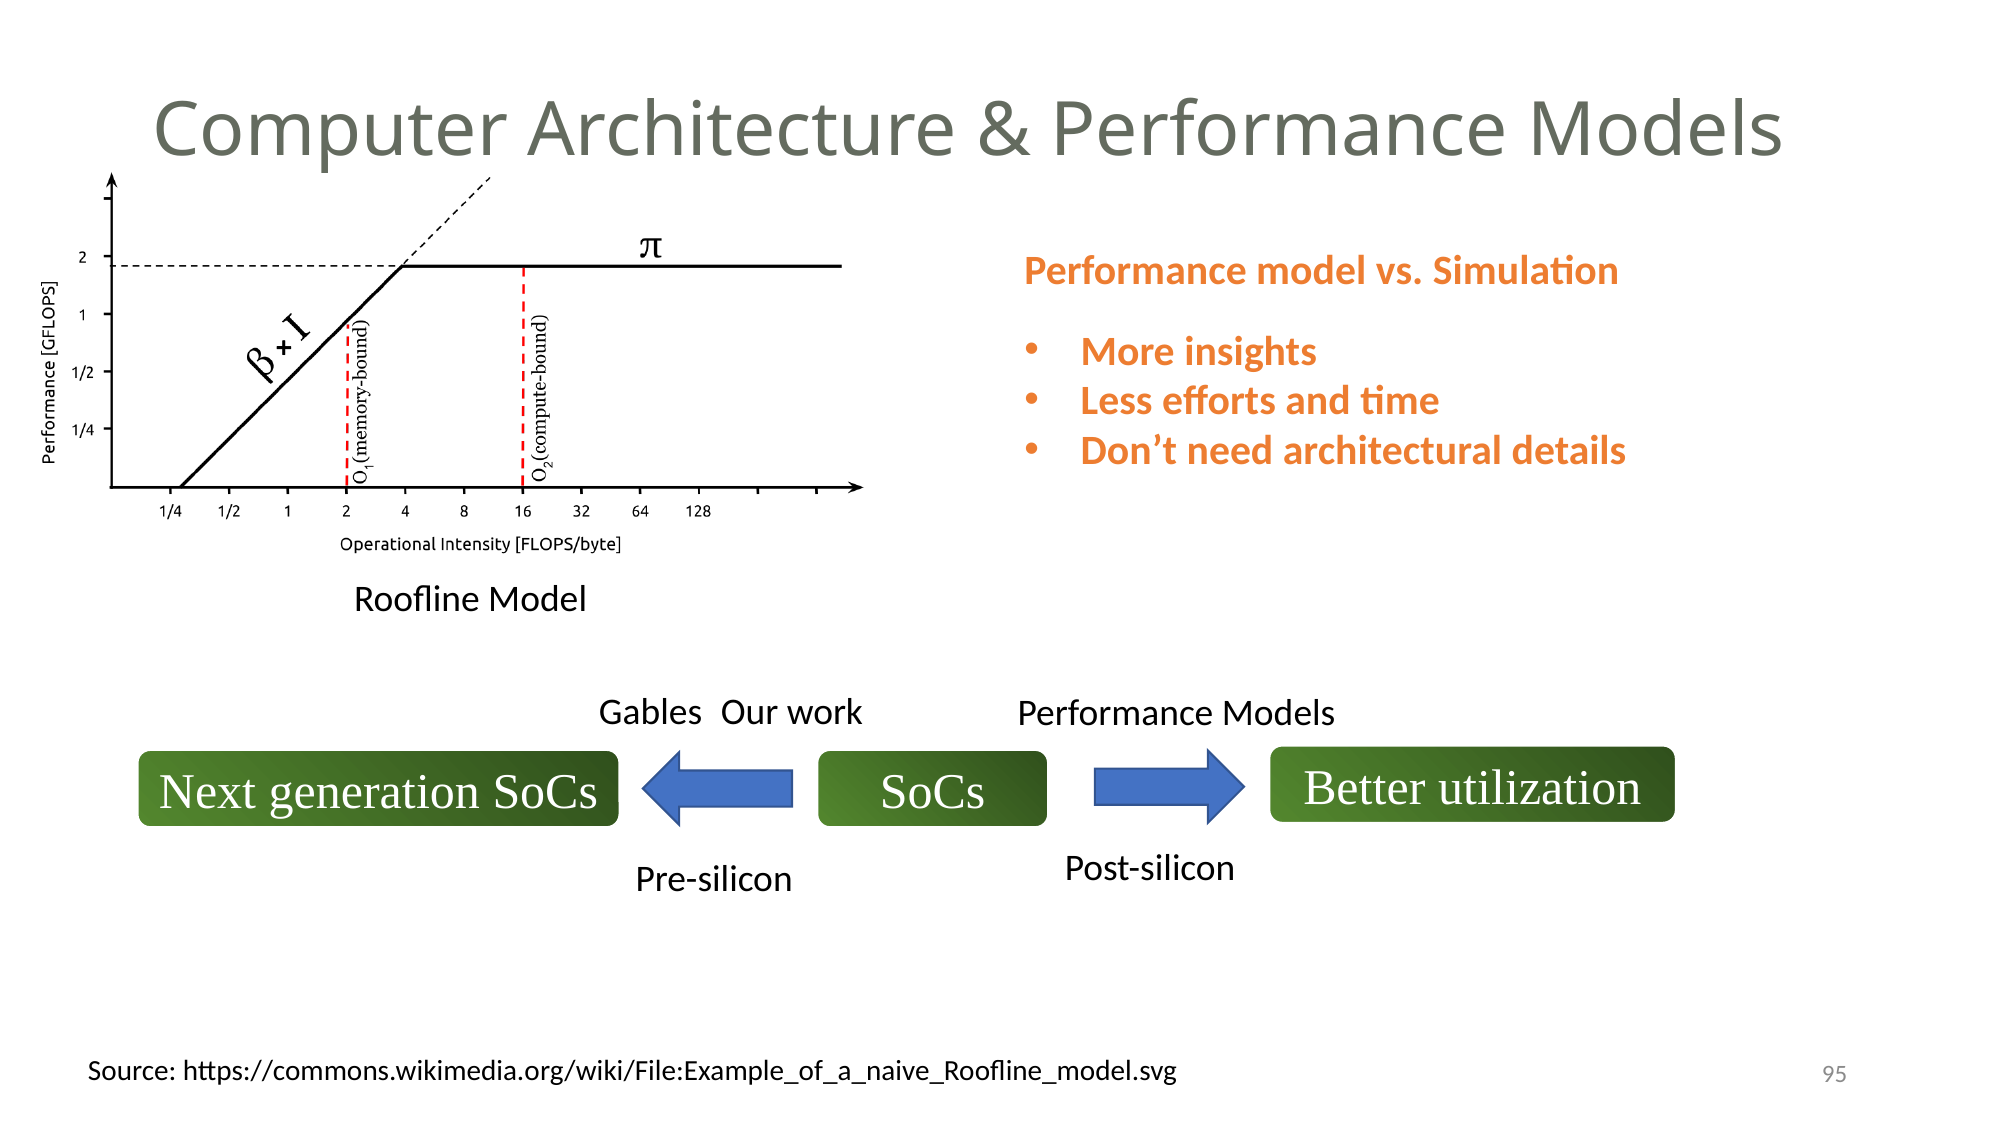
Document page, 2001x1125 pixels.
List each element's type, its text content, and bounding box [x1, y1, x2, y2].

text_box Source: https://commons.wikimedia.org/wiki/File:Example_of_a_naive_Roofline_model.svg [73, 1043, 1412, 1094]
text_box Next generation SoCs [136, 748, 621, 829]
text_box Gables [584, 679, 706, 740]
text_box Post-silicon [1049, 835, 1251, 896]
text_box [1093, 747, 1246, 826]
title Computer Architecture & Performance Models [137, 59, 1863, 204]
text_box More insights Less efforts and time Don’t need architectural details [1009, 315, 1743, 581]
text_box Our work [706, 679, 878, 740]
slide_number 95 [1412, 1042, 1863, 1103]
text_box Better utilization [1268, 744, 1677, 824]
picture [28, 158, 868, 562]
text_box SoCs [816, 748, 1050, 829]
text_box Performance model vs. Simulation [1009, 235, 1743, 300]
text_box [641, 749, 794, 828]
text_box Pre-silicon [620, 846, 808, 907]
text_box Roofline Model [339, 566, 603, 627]
text_box Performance Models [1002, 680, 1351, 741]
